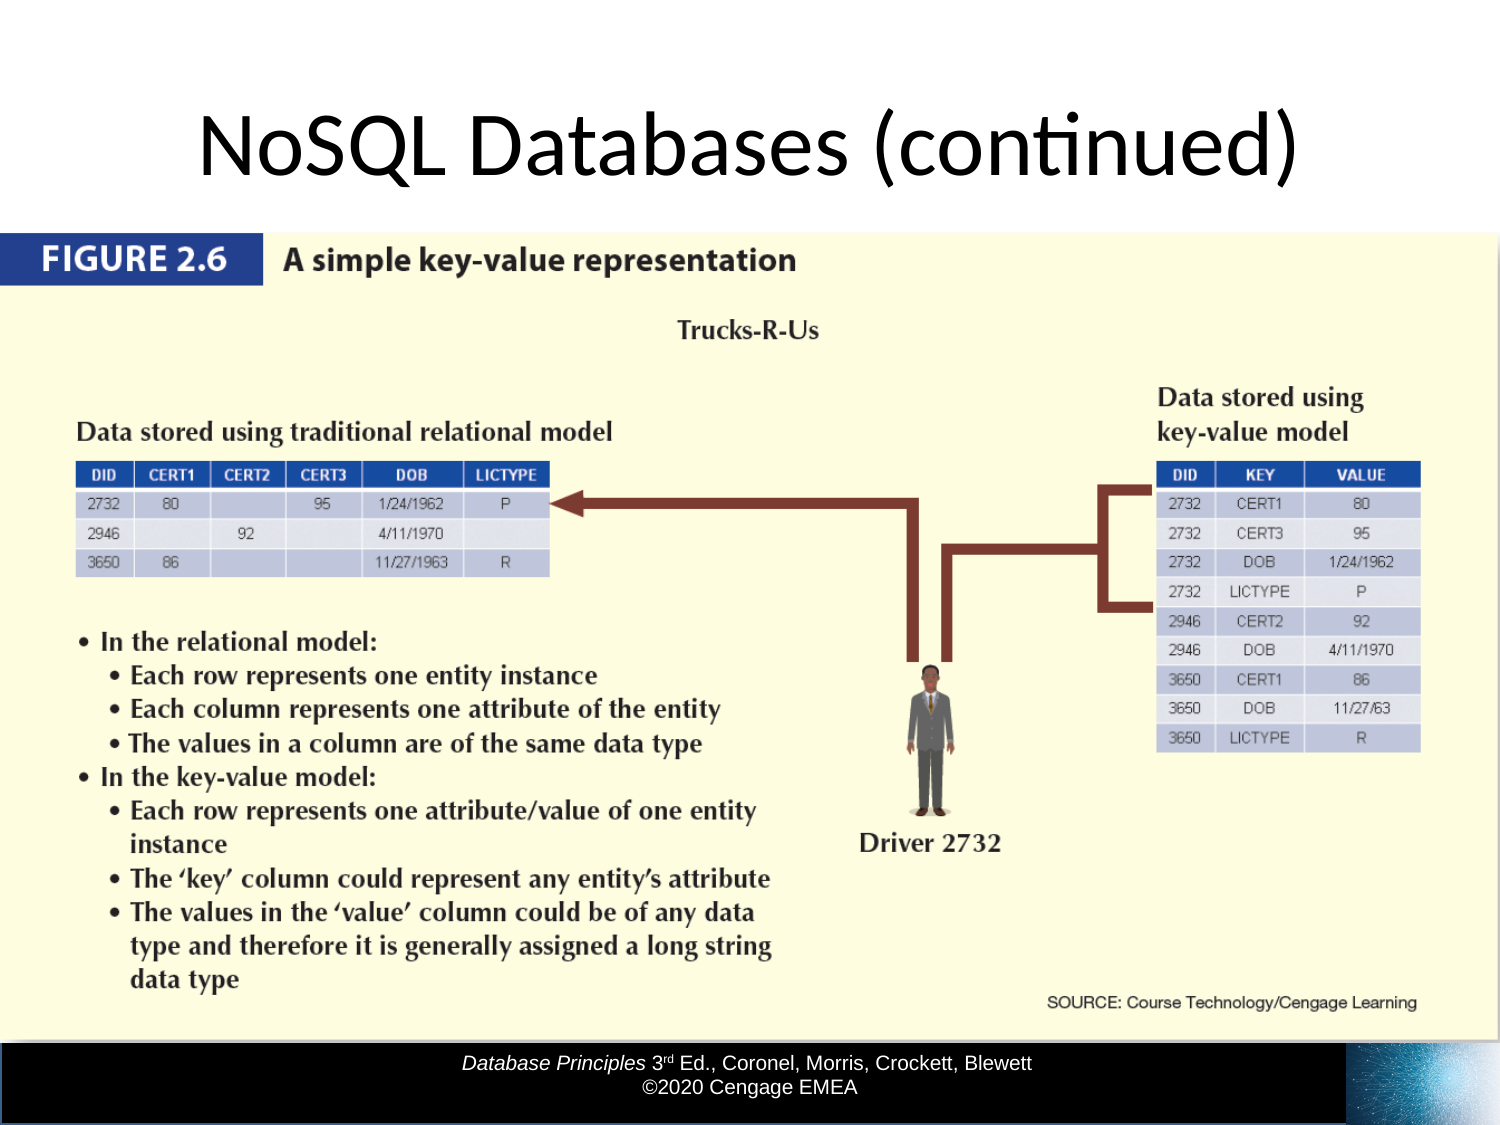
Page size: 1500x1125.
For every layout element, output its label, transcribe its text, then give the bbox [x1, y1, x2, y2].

title NoSQL Databases (continued) [75, 45, 1425, 230]
picture [0, 232, 1500, 1125]
